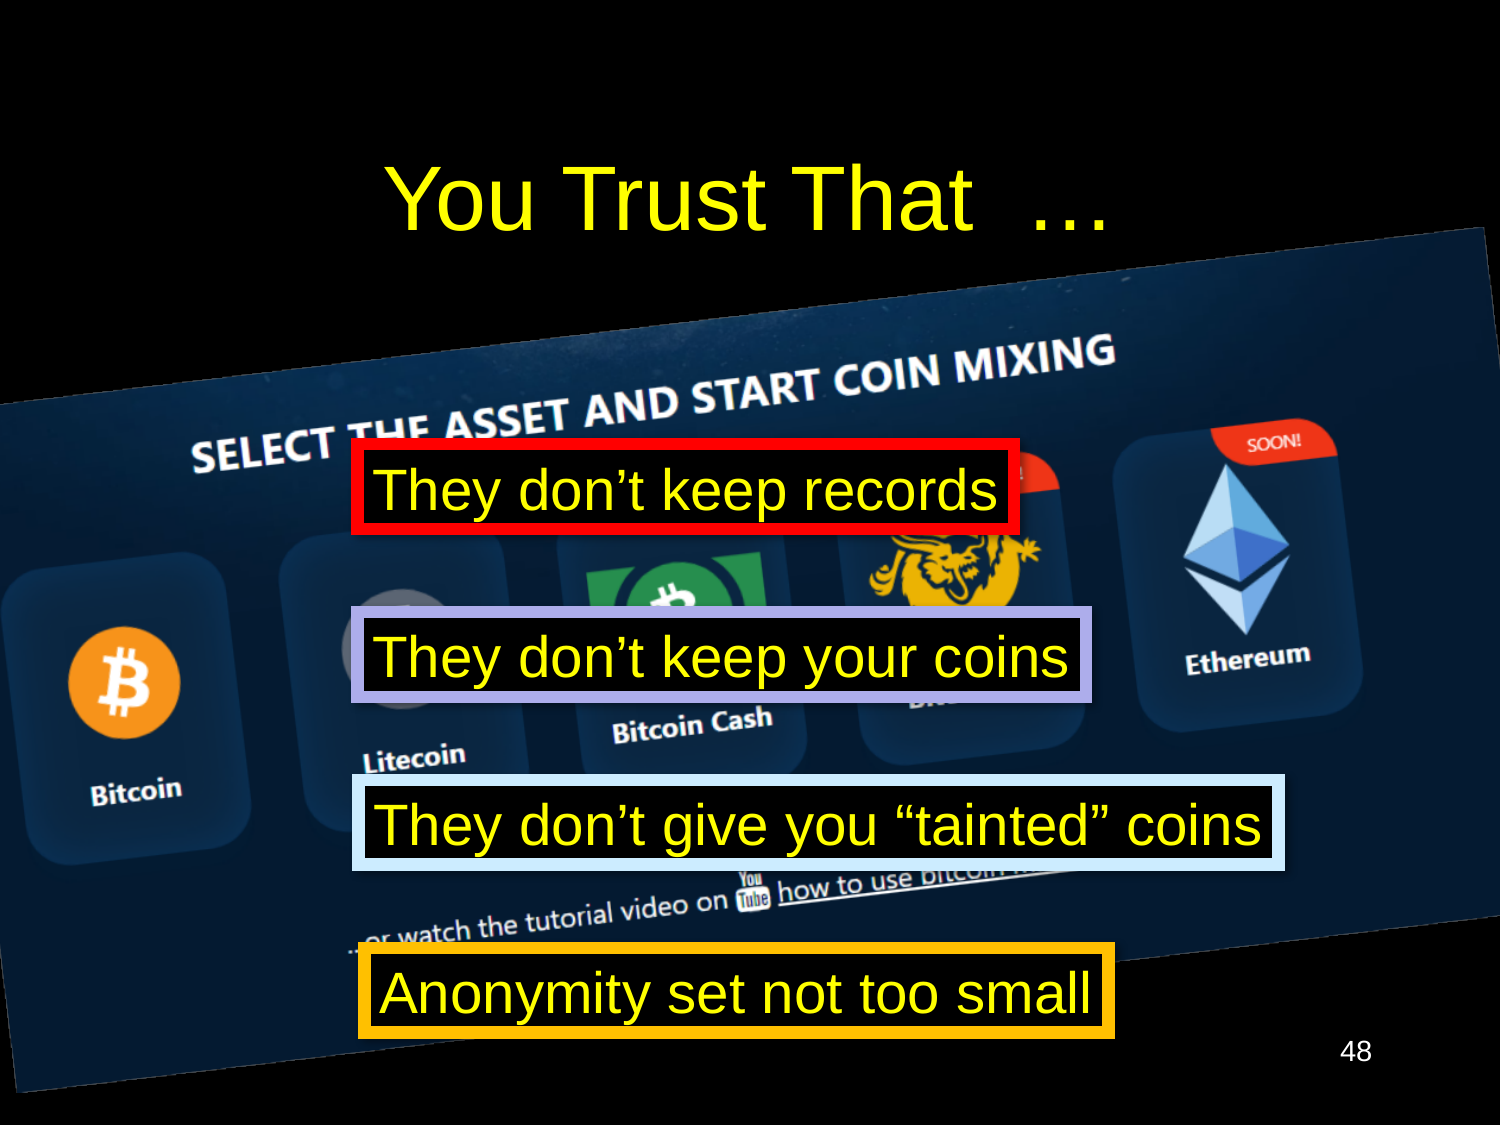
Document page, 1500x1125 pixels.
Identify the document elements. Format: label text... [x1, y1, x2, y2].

slide_number 48 [1074, 1024, 1388, 1101]
picture [0, 228, 1500, 1093]
text_box Anonymity set not too small [364, 1014, 1109, 1033]
title You Trust That … [112, 99, 1388, 288]
